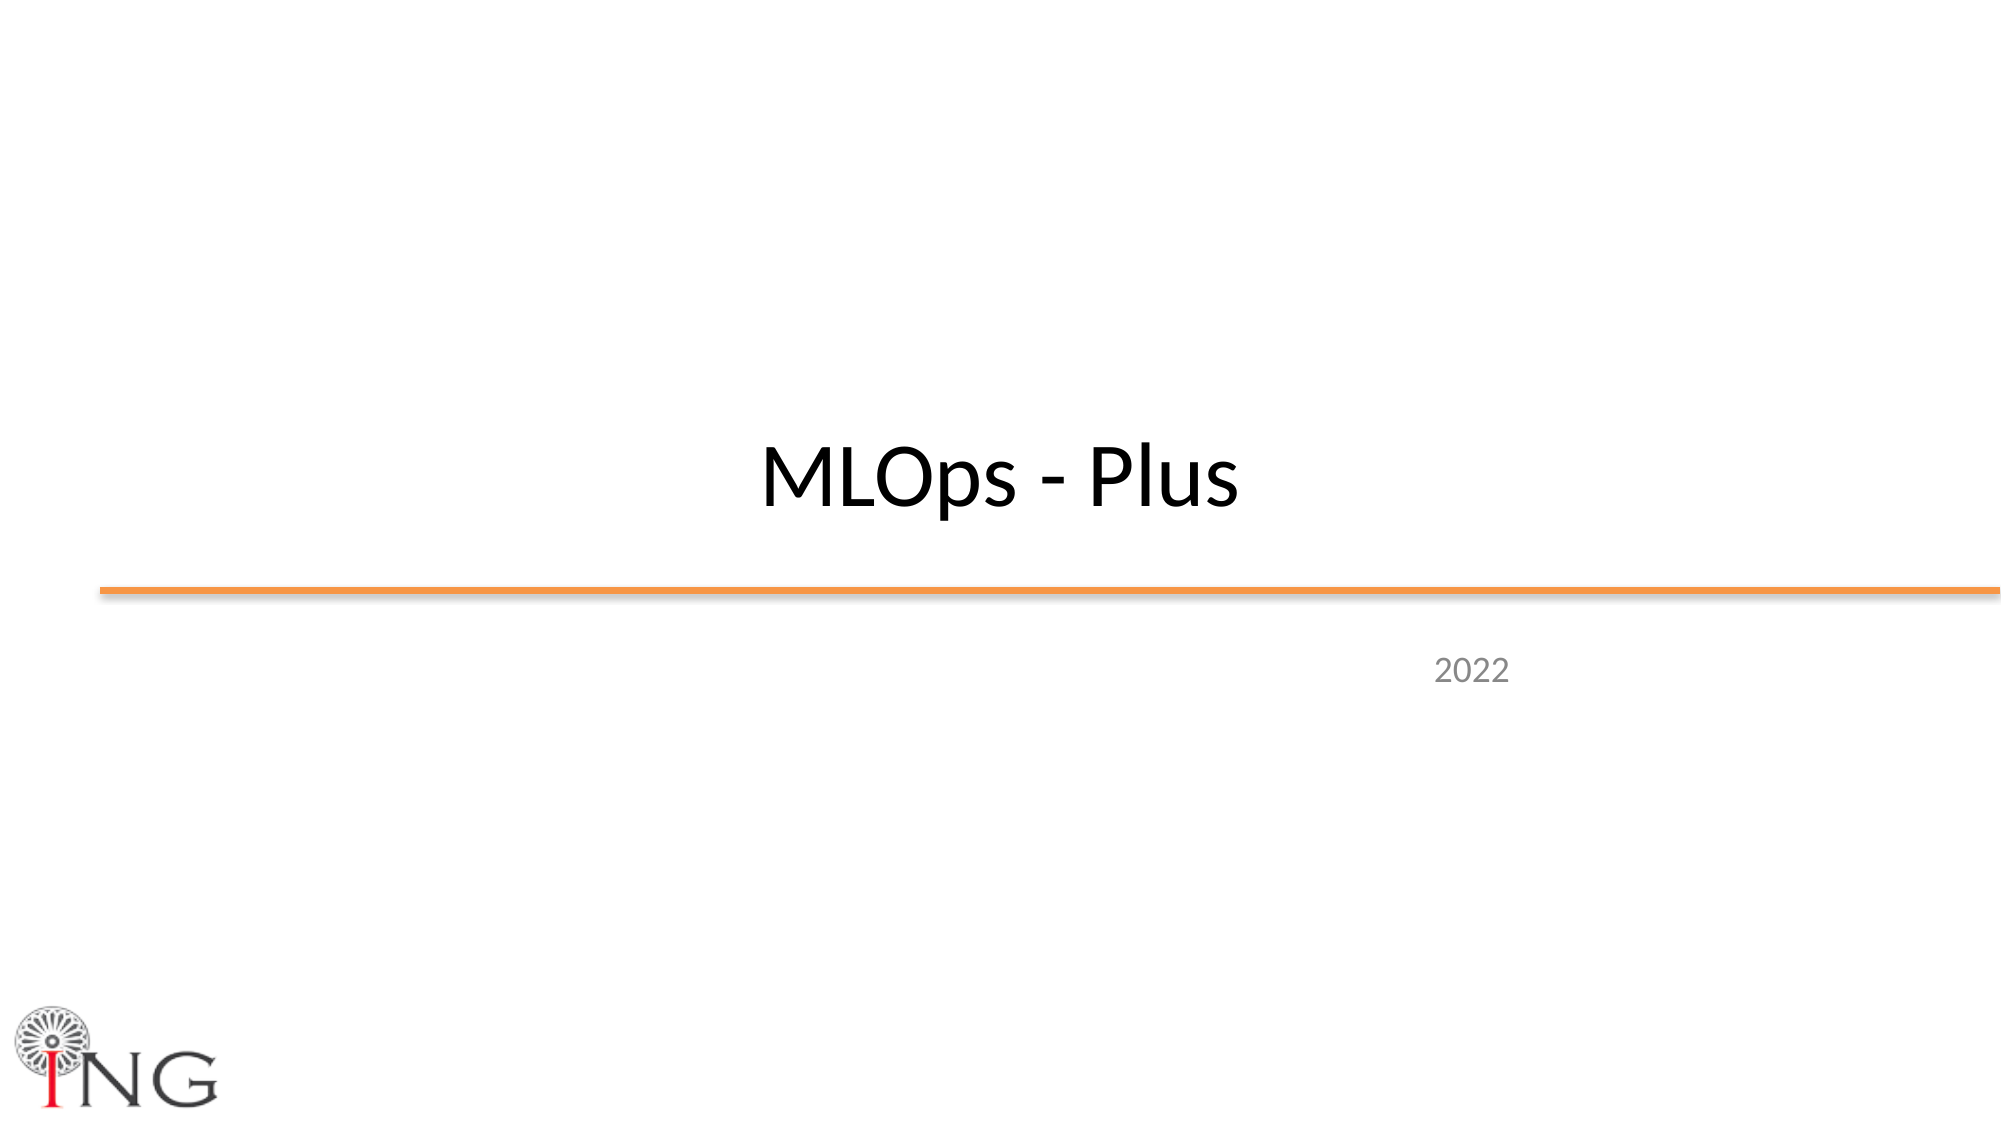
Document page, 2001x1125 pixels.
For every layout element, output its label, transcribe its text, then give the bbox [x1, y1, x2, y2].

picture [0, 987, 244, 1125]
title MLOps - Plus [150, 349, 1850, 591]
subtitle 2022 [474, 637, 1525, 925]
